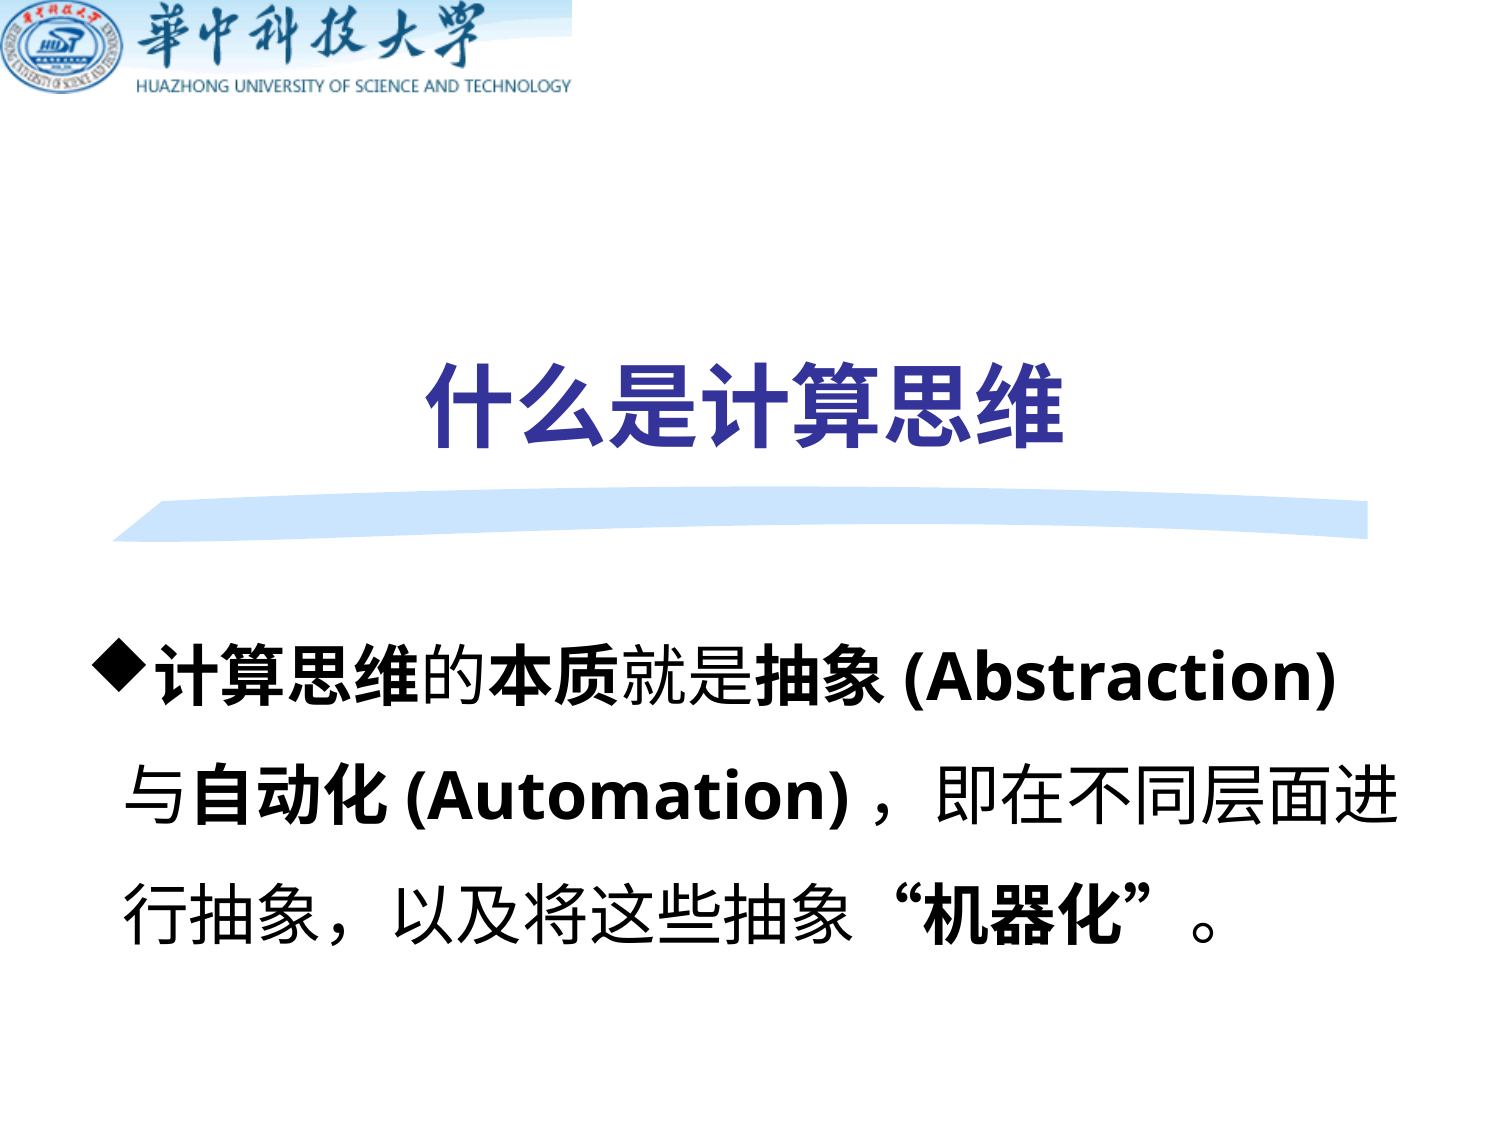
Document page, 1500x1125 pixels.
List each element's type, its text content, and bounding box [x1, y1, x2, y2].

picture [0, 0, 572, 94]
title 什么是计算思维 [107, 278, 1383, 467]
text_box 计算思维的本质就是抽象(Abstraction)与自动化(Automation)，即在不同层面进行抽象，以及将这些抽象“机器化”。 [71, 586, 1431, 961]
